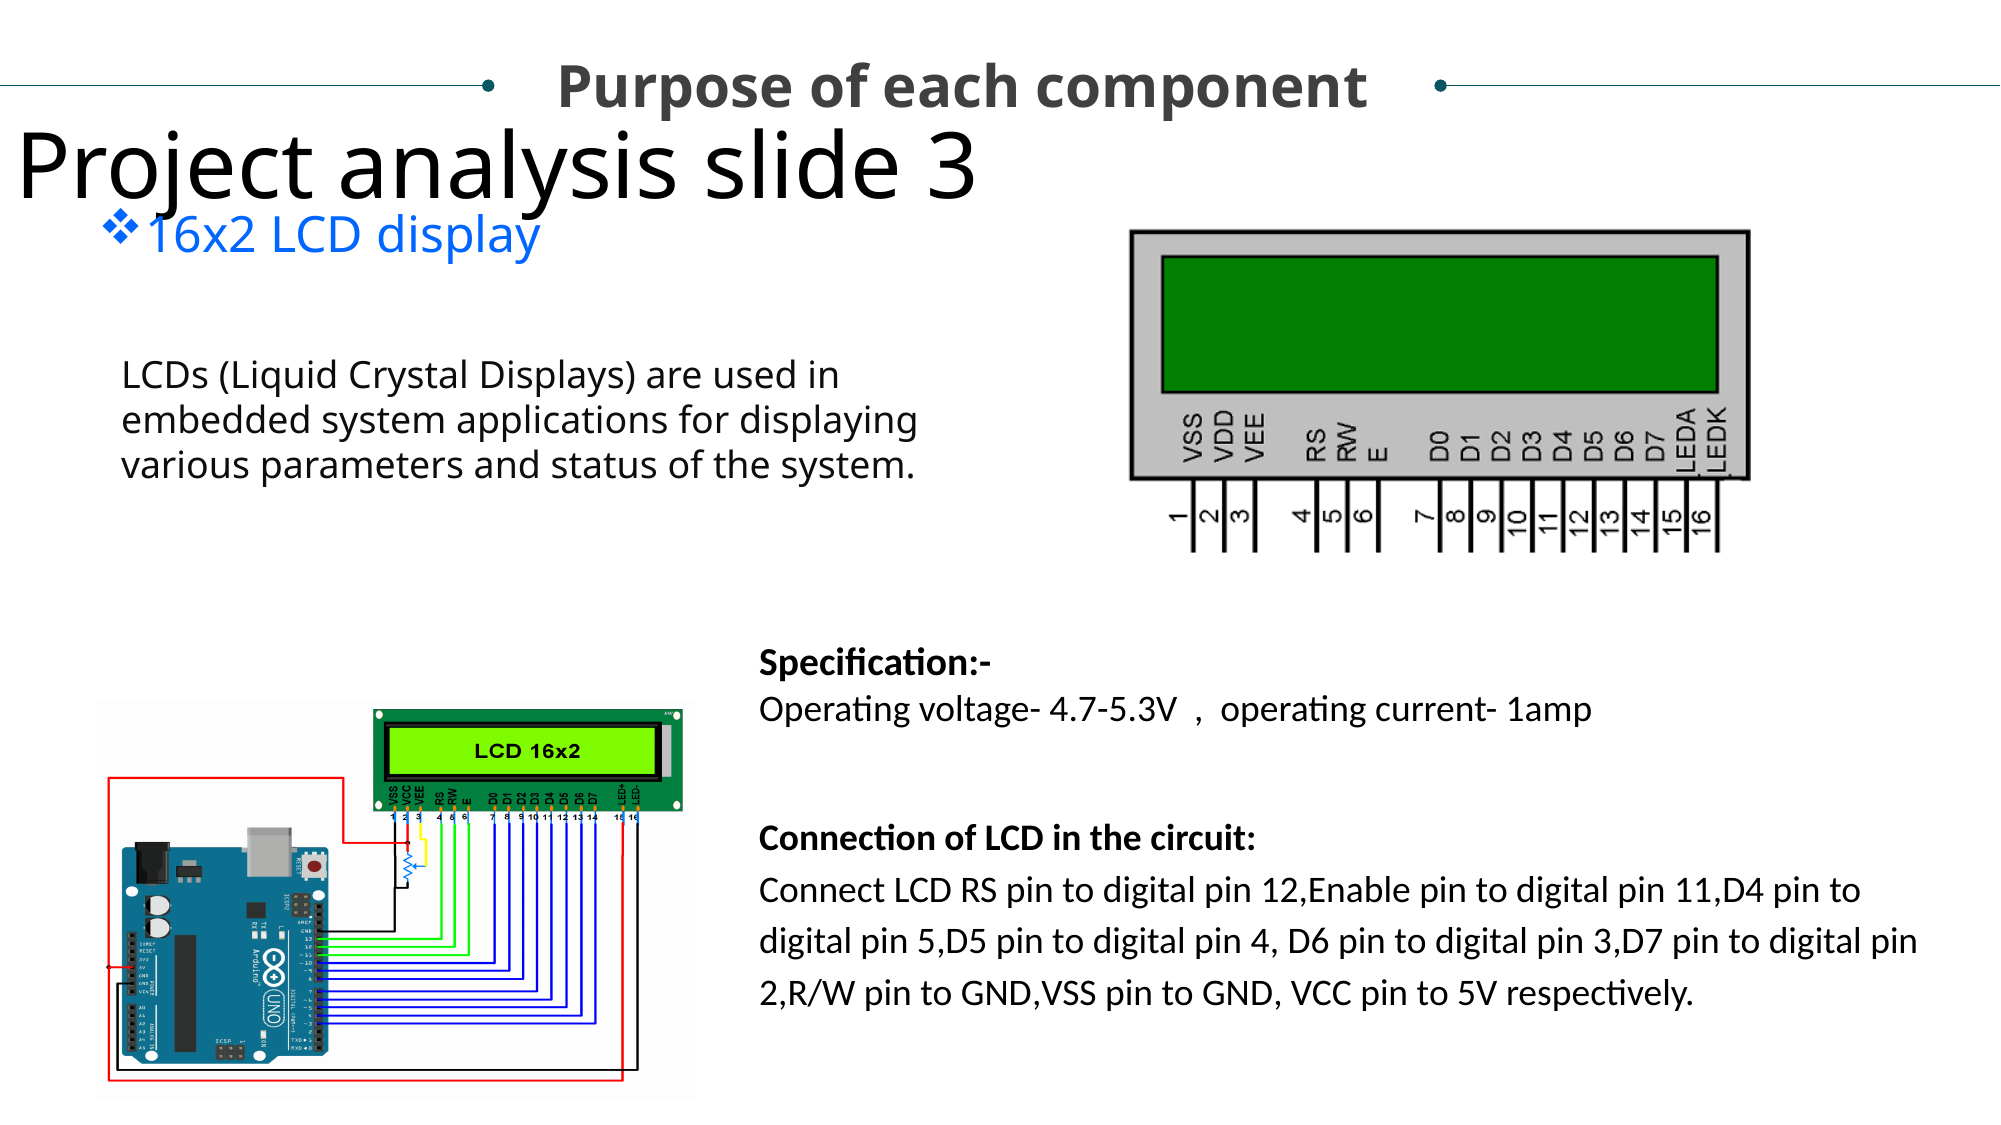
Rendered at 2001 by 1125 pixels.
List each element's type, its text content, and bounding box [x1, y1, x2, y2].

text_box Connection of LCD in the circuit: Connect LCD RS pin to digital pin 12,Enable pin to digital pin 11,D4 pin to digital pin 5,D5 pin to digital pin 4, D6 pin to digital pin 3,D7 pin to digital pin 2,R/W pin to GND,VSS pin to GND, VCC pin to 5V respectively. [744, 805, 1960, 1066]
picture [1125, 219, 1756, 554]
text_box Specification:- Operating voltage- 4.7-5.3V , operating current- 1amp [744, 628, 1660, 736]
text_box 16x2 LCD display [83, 195, 714, 270]
text_box Purpose of each component [0, 56, 1925, 190]
picture [94, 698, 696, 1101]
text_box LCDs (Liquid Crystal Displays) are used in embedded system applications for displaying various parameters and status of the system. [106, 343, 974, 493]
title Project analysis slide 3 [0, 190, 1725, 278]
